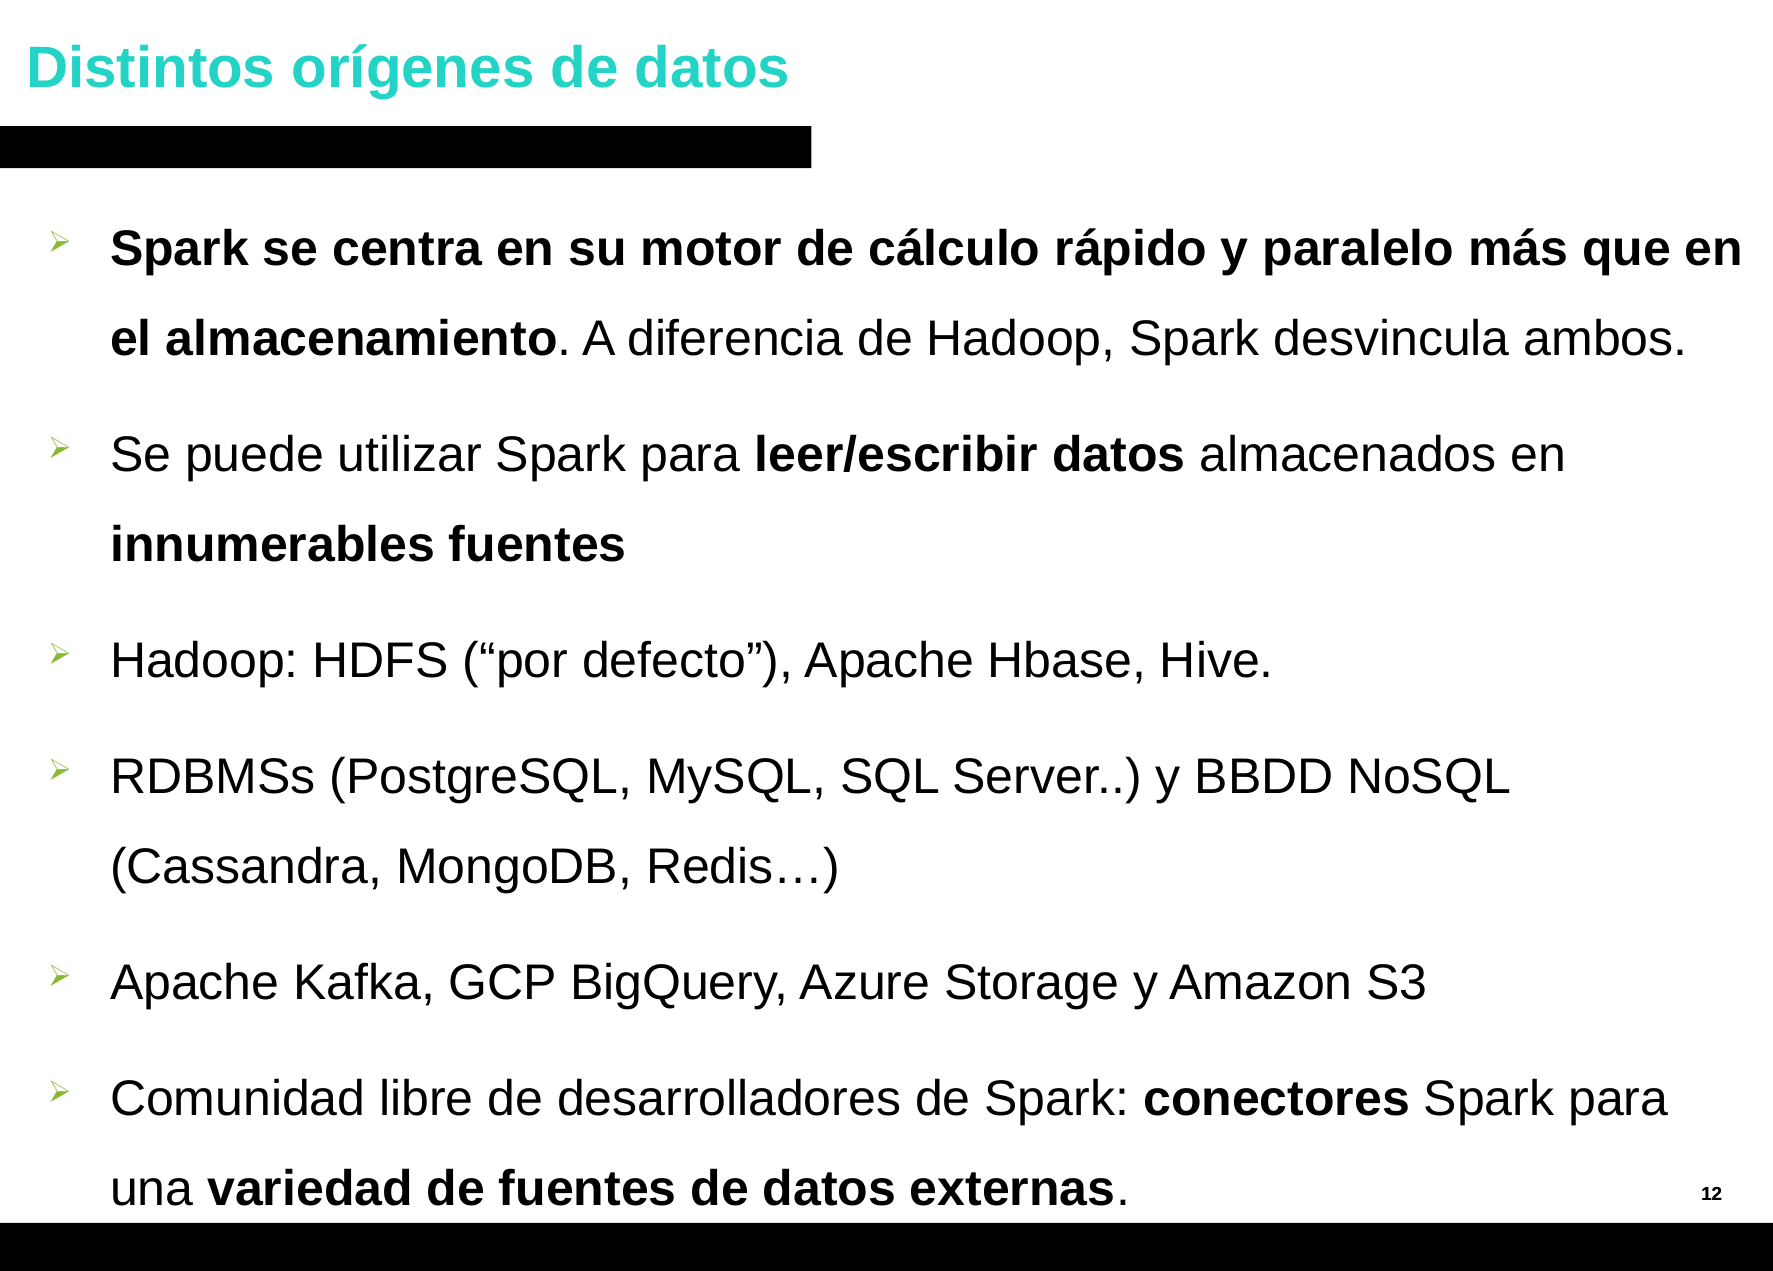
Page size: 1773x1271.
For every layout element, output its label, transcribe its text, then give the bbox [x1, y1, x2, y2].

title Distintos orígenes de datos [11, 22, 1449, 122]
text_box [0, 124, 814, 170]
text_box Spark se centra en su motor de cálculo rápido y paralelo más que en el almacenamiento. A diferencia de Hadoop, Spark desvincula ambos. Se puede utilizar Spark para leer/escribir datos almacenados en innumerables fuentes Hadoop: HDFS (“por defecto”), Apache Hbase, Hive. RDBMSs (PostgreSQL, MySQL, SQL Server..) y BBDD NoSQL (Cassandra, MongoDB, Redis…) Apache Kafka, GCP BigQuery, Azure Storage y Amazon S3 Comunidad libre de desarrolladores de Spark: conectores Spark para una variedad de fuentes de datos externas. [31, 178, 1773, 1223]
text_box [348, 0, 499, 98]
